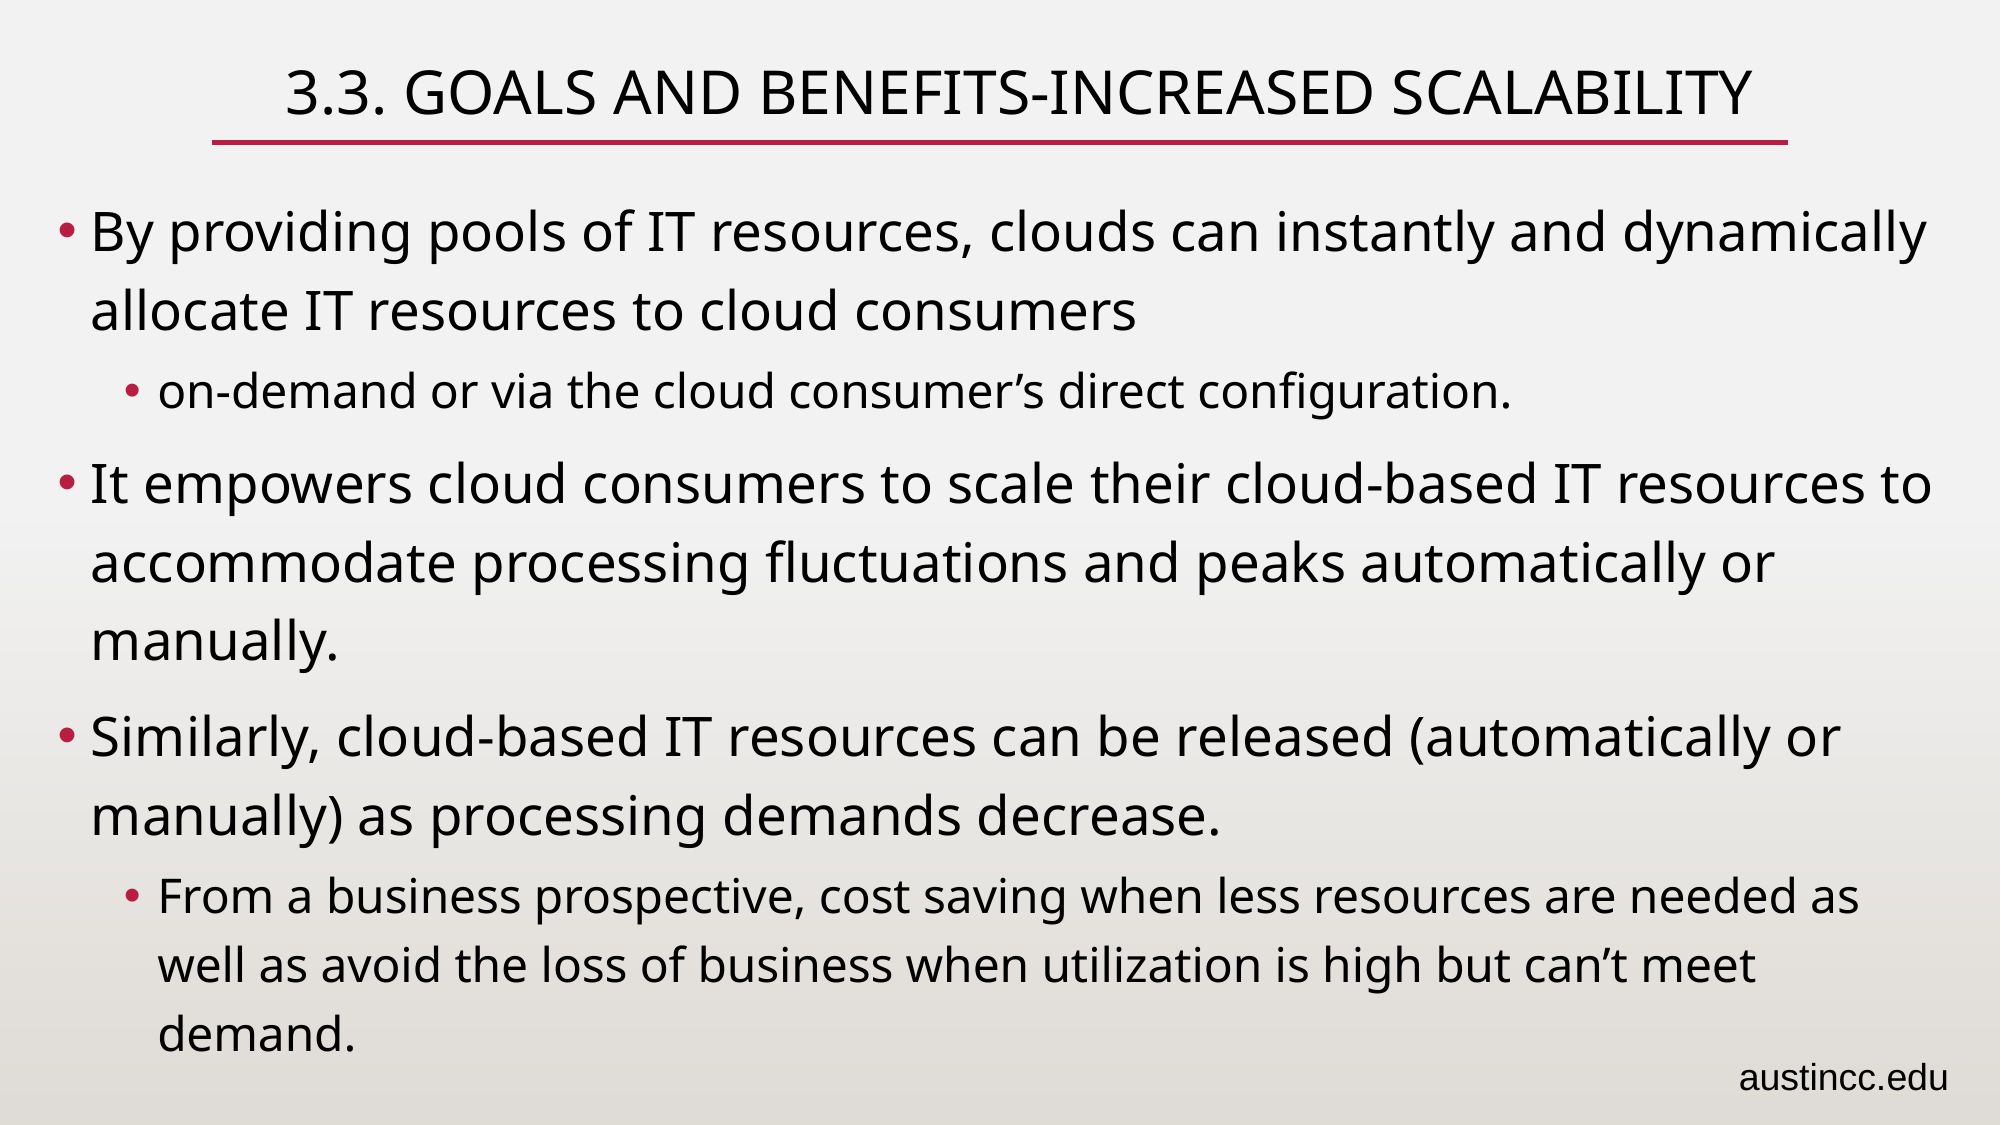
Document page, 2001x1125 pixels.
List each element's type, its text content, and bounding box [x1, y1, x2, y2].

list By providing pools of IT resources, clouds can instantly and dynamically allocate IT resources to cloud consumers on-demand or via the cloud consumer’s direct configuration. It empowers cloud consumers to scale their cloud-based IT resources to accommodate processing fluctuations and peaks automatically or manually. Similarly, cloud-based IT resources can be released (automatically or manually) as processing demands decrease. From a business prospective, cost saving when less resources are needed as well as avoid the loss of business when utilization is high but can’t meet demand. [42, 176, 1955, 1071]
title 3.3. Goals and benefits-Increased Scalability [232, 54, 1808, 137]
